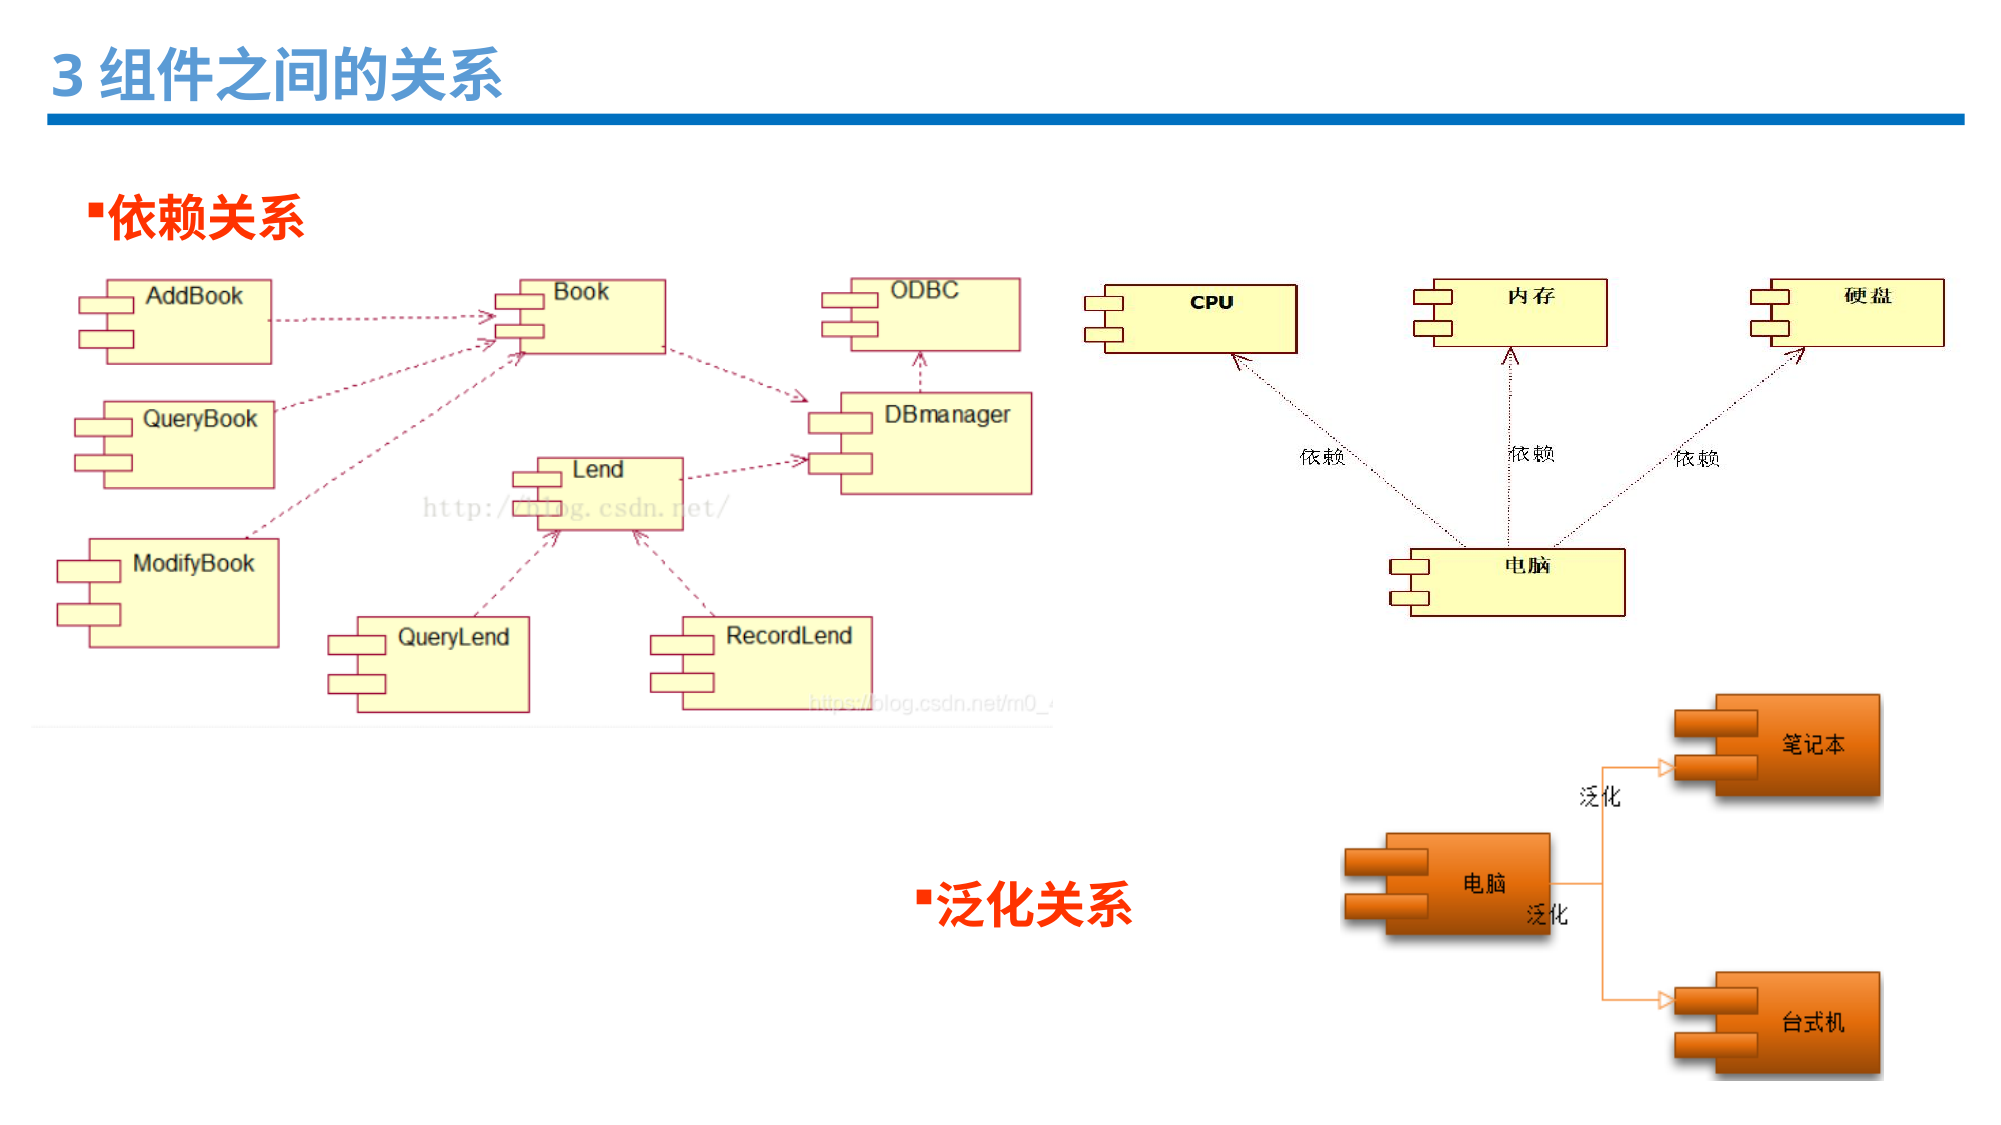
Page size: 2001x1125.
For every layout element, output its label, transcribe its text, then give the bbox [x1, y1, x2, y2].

picture [31, 257, 1053, 728]
picture [1339, 689, 1884, 1081]
text_box 依赖关系 [69, 148, 1070, 344]
text_box 3组件之间的关系 [36, 30, 521, 116]
text_box 泛化关系 [897, 836, 1221, 942]
picture [1076, 277, 1962, 627]
